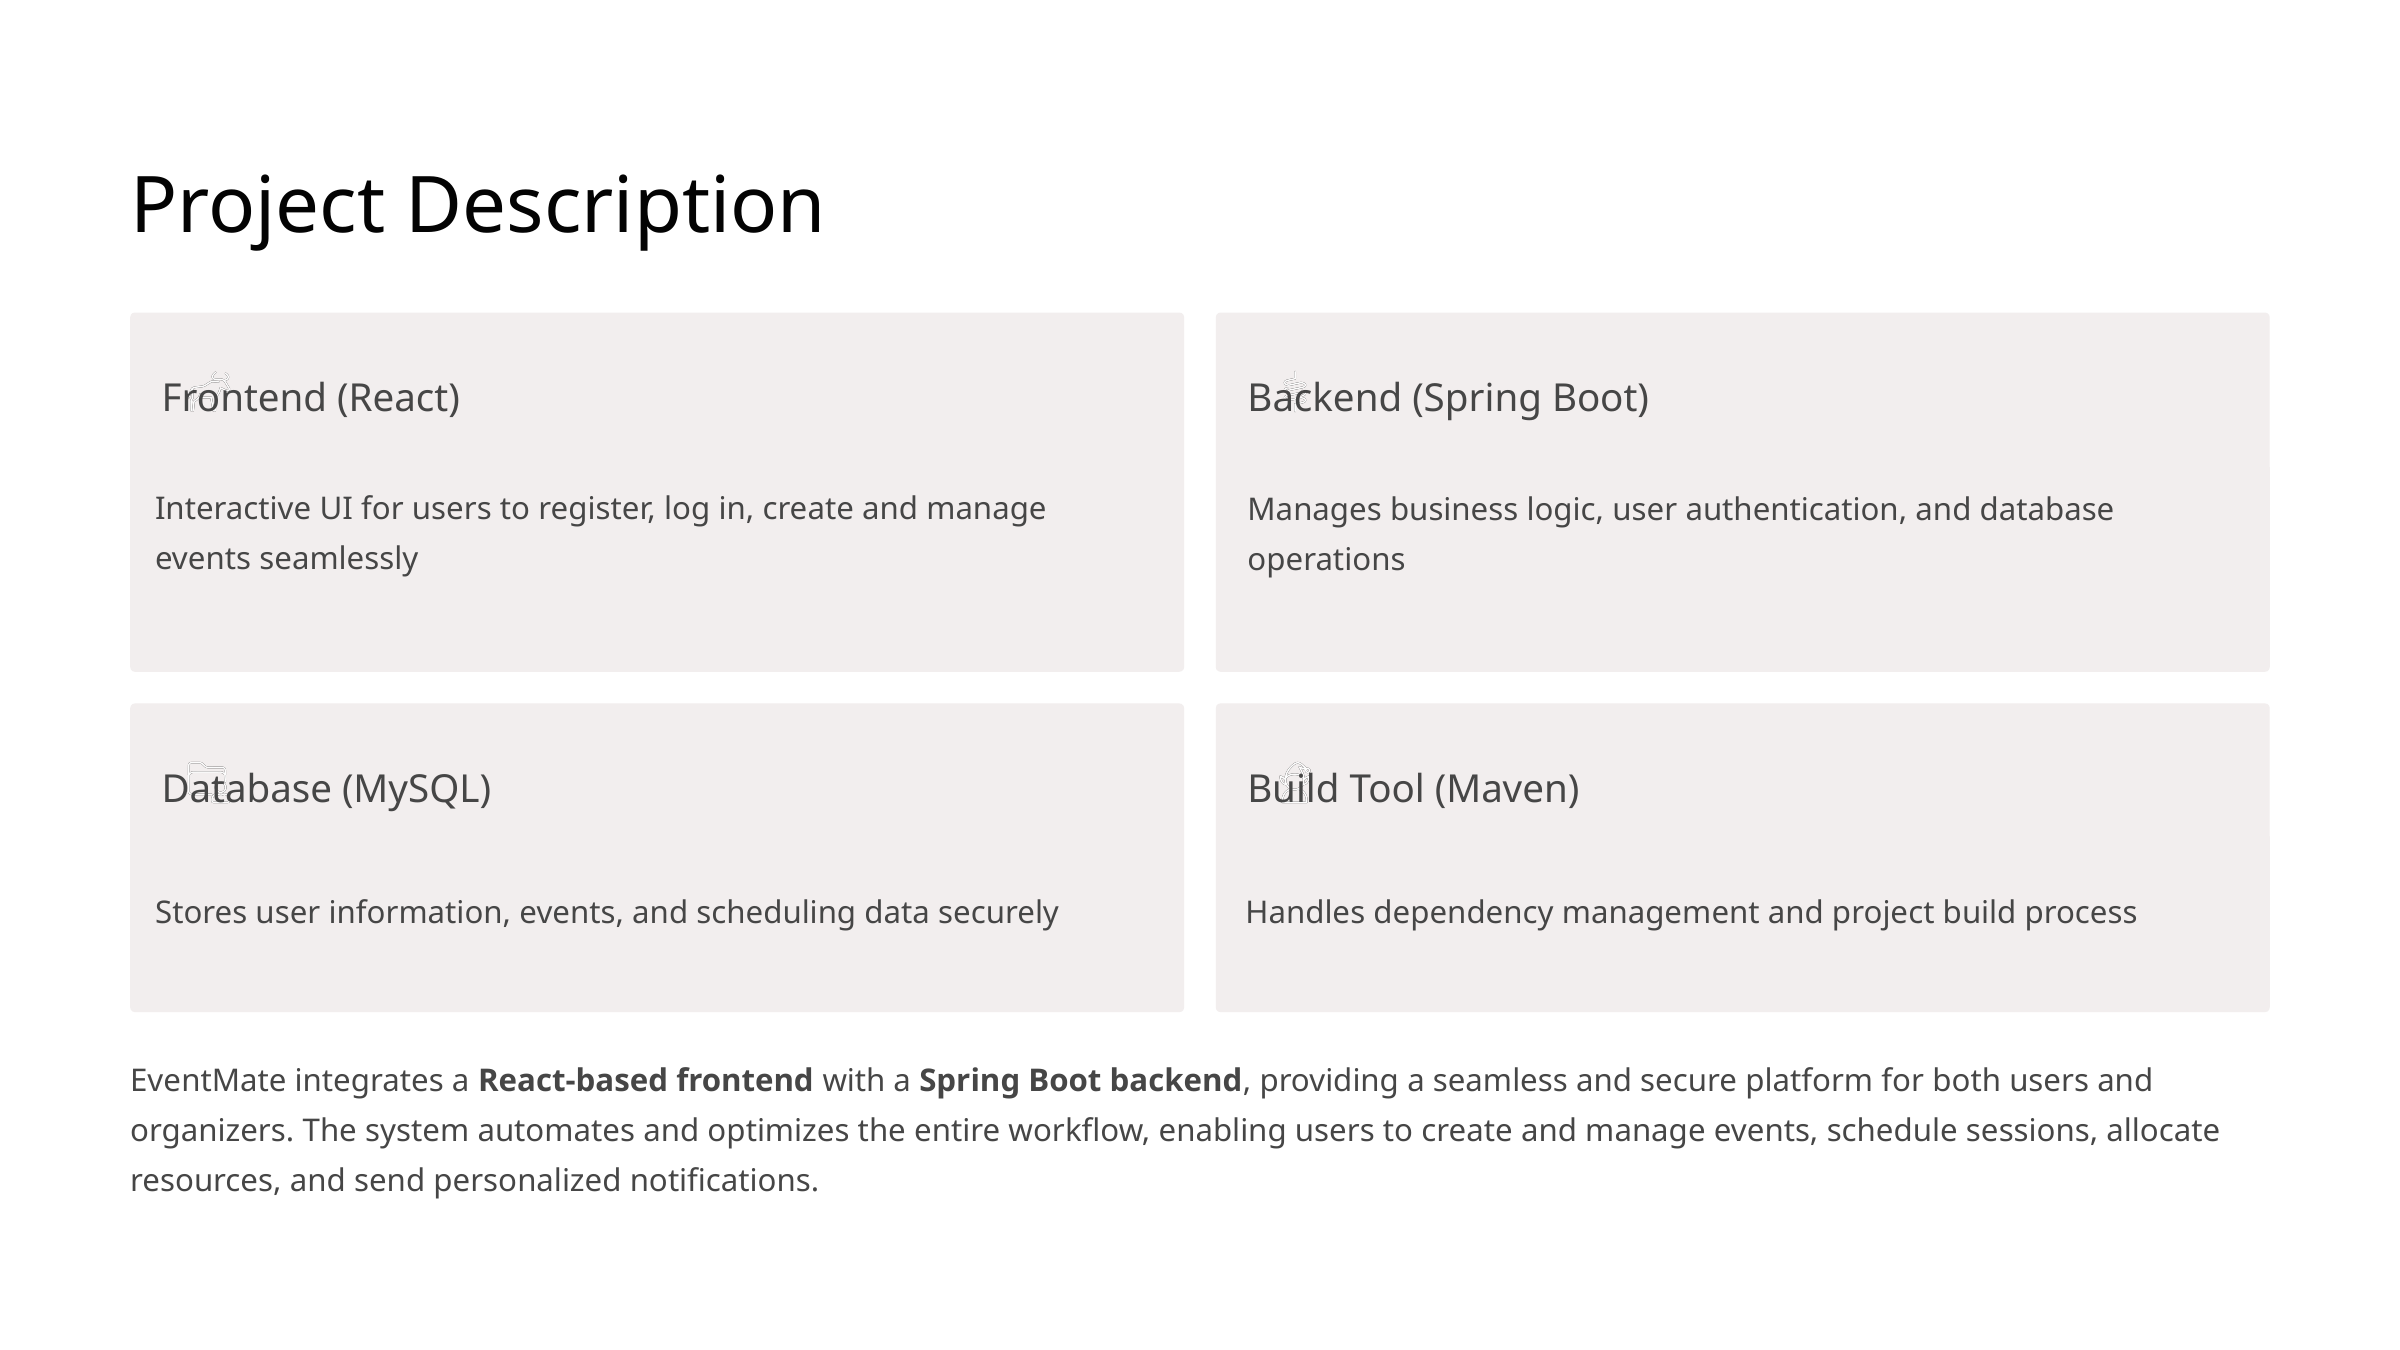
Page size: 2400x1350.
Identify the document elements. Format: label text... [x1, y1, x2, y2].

text_box Frontend (React) [161, 370, 558, 433]
text_box Build Tool (Maven) [1247, 761, 1643, 879]
text_box Project Description [130, 150, 921, 250]
picture [187, 761, 231, 804]
text_box [130, 312, 1185, 672]
text_box Database (MySQL) [161, 761, 558, 879]
text_box [1215, 312, 2270, 672]
text_box [1215, 703, 2270, 1013]
text_box Handles dependency management and project build process [1245, 879, 2237, 930]
text_box Stores user information, events, and scheduling data securely [155, 879, 1146, 930]
text_box Backend (Spring Boot) [1247, 370, 1673, 476]
picture [187, 370, 231, 413]
text_box Manages business logic, user authentication, and database operations [1247, 476, 2239, 578]
text_box EventMate integrates a React-based frontend with a Spring Boot backend, providing a seamless and secure platform for both users and organizers. The system automates and optimizes the entire workflow, enabling users to create and manage events, schedule sessions, allocate resources, and send personalized notifications. [130, 1047, 2270, 1200]
picture [1273, 761, 1317, 804]
picture [1273, 370, 1317, 413]
text_box [130, 703, 1185, 1013]
text_box Interactive UI for users to register, log in, create and manage events seamlessly [155, 475, 1146, 577]
